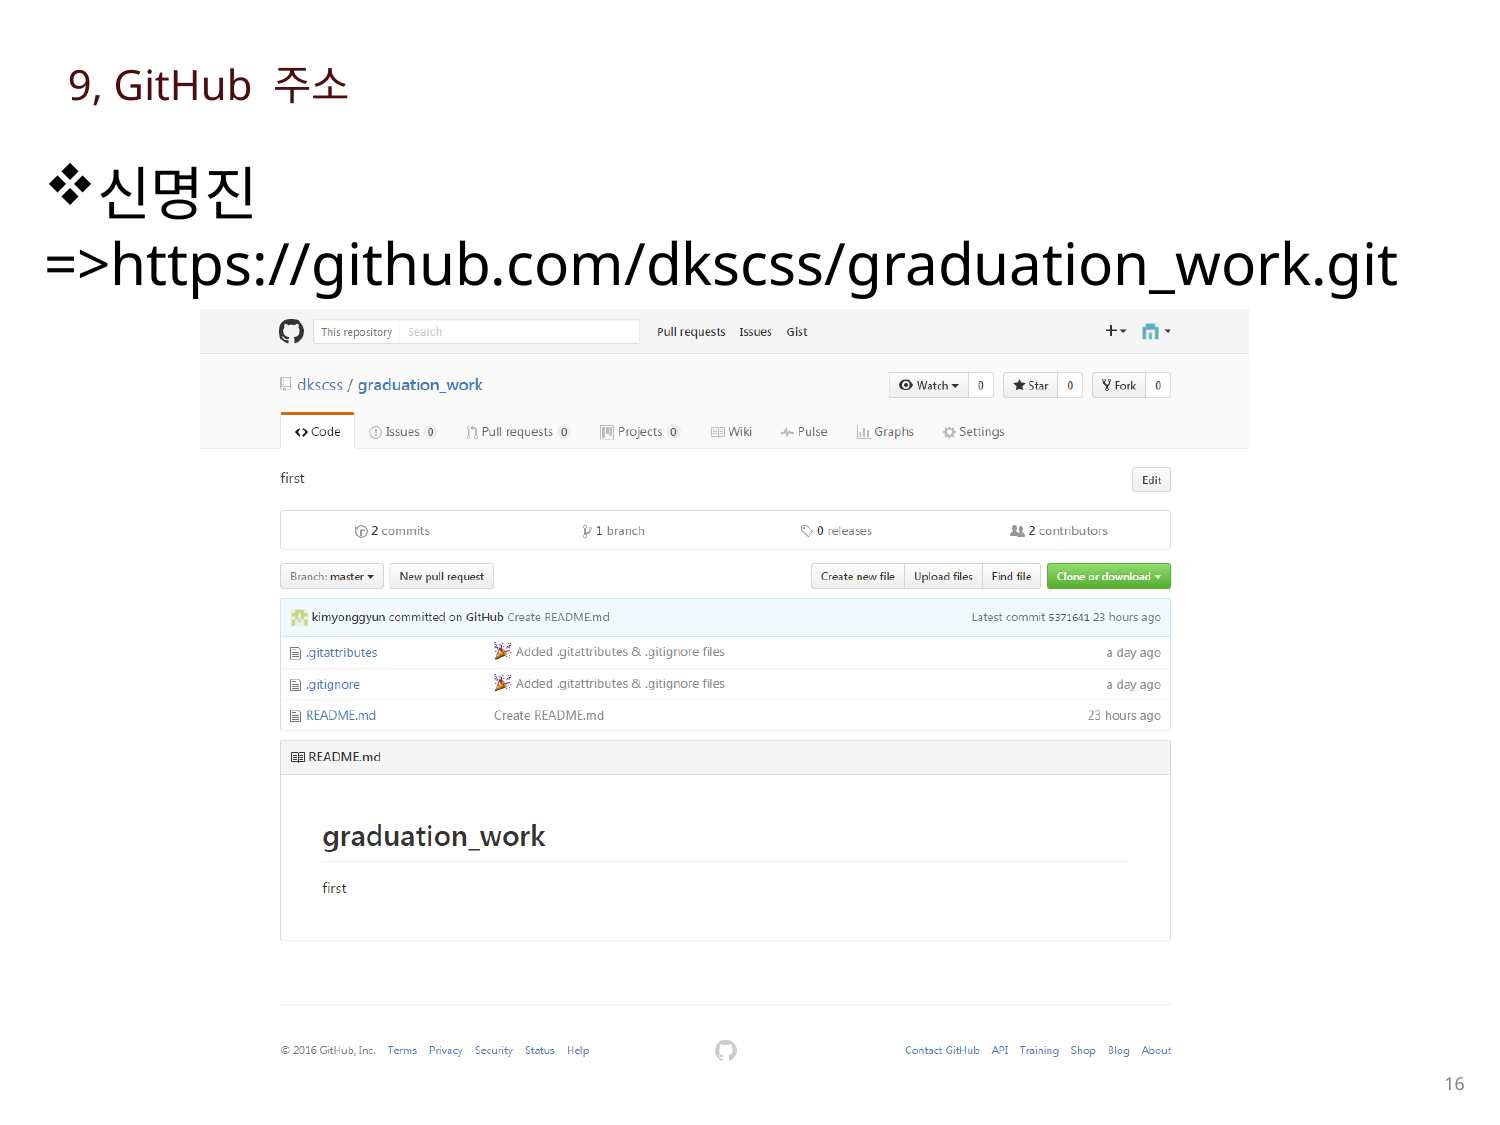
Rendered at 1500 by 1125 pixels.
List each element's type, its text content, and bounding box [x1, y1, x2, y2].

text_box 9, GitHub 주소 [52, 51, 1200, 117]
text_box 신명진 =>https://github.com/dkscss/graduation_work.git [29, 149, 1421, 305]
picture [200, 309, 1249, 1091]
